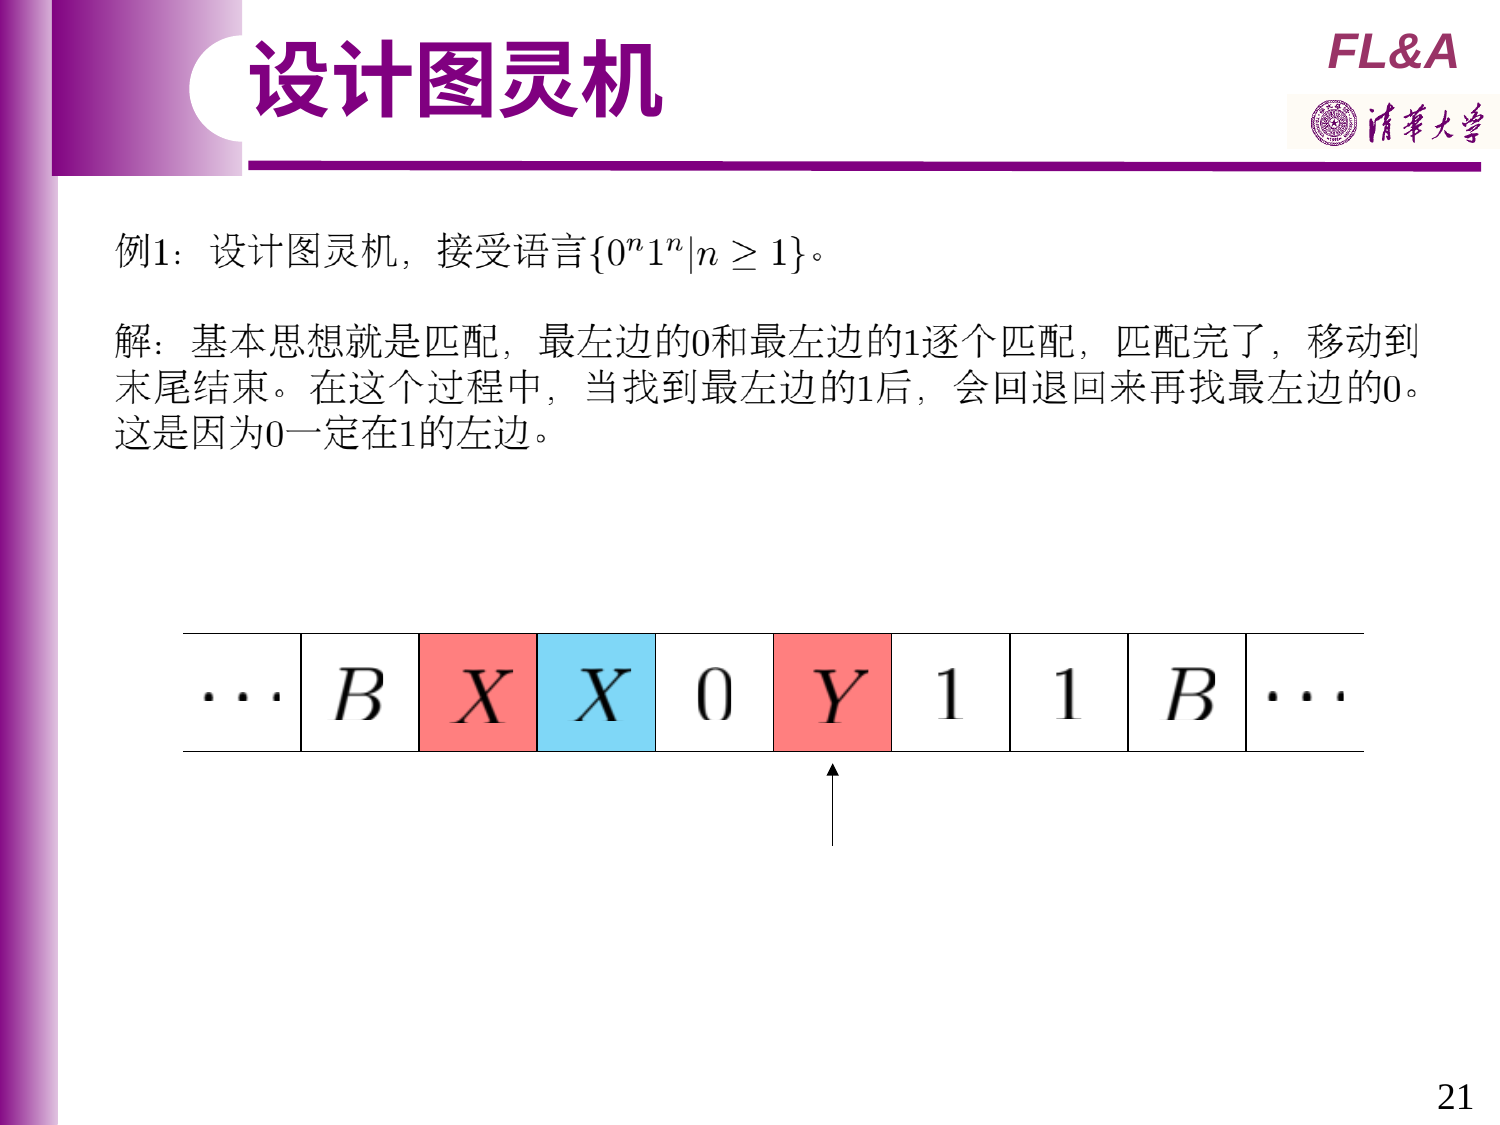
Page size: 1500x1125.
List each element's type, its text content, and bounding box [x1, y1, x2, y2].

picture [811, 669, 869, 723]
picture [326, 667, 384, 721]
picture [1287, 94, 1500, 149]
picture [448, 669, 514, 723]
text_box [1009, 633, 1127, 752]
text_box [1127, 633, 1247, 752]
text_box [773, 633, 891, 752]
text_box 设计图灵机 [232, 30, 679, 136]
picture [1266, 691, 1344, 701]
text_box [891, 633, 1009, 752]
text_box [537, 633, 655, 752]
text_box [301, 633, 419, 752]
picture [697, 667, 732, 721]
picture [114, 231, 1417, 480]
text_box [655, 633, 773, 752]
picture [1056, 668, 1082, 720]
picture [202, 692, 280, 701]
picture [1158, 667, 1216, 721]
picture [938, 668, 964, 720]
text_box [419, 633, 537, 752]
picture [566, 668, 632, 722]
text_box 21 [1411, 1064, 1500, 1125]
